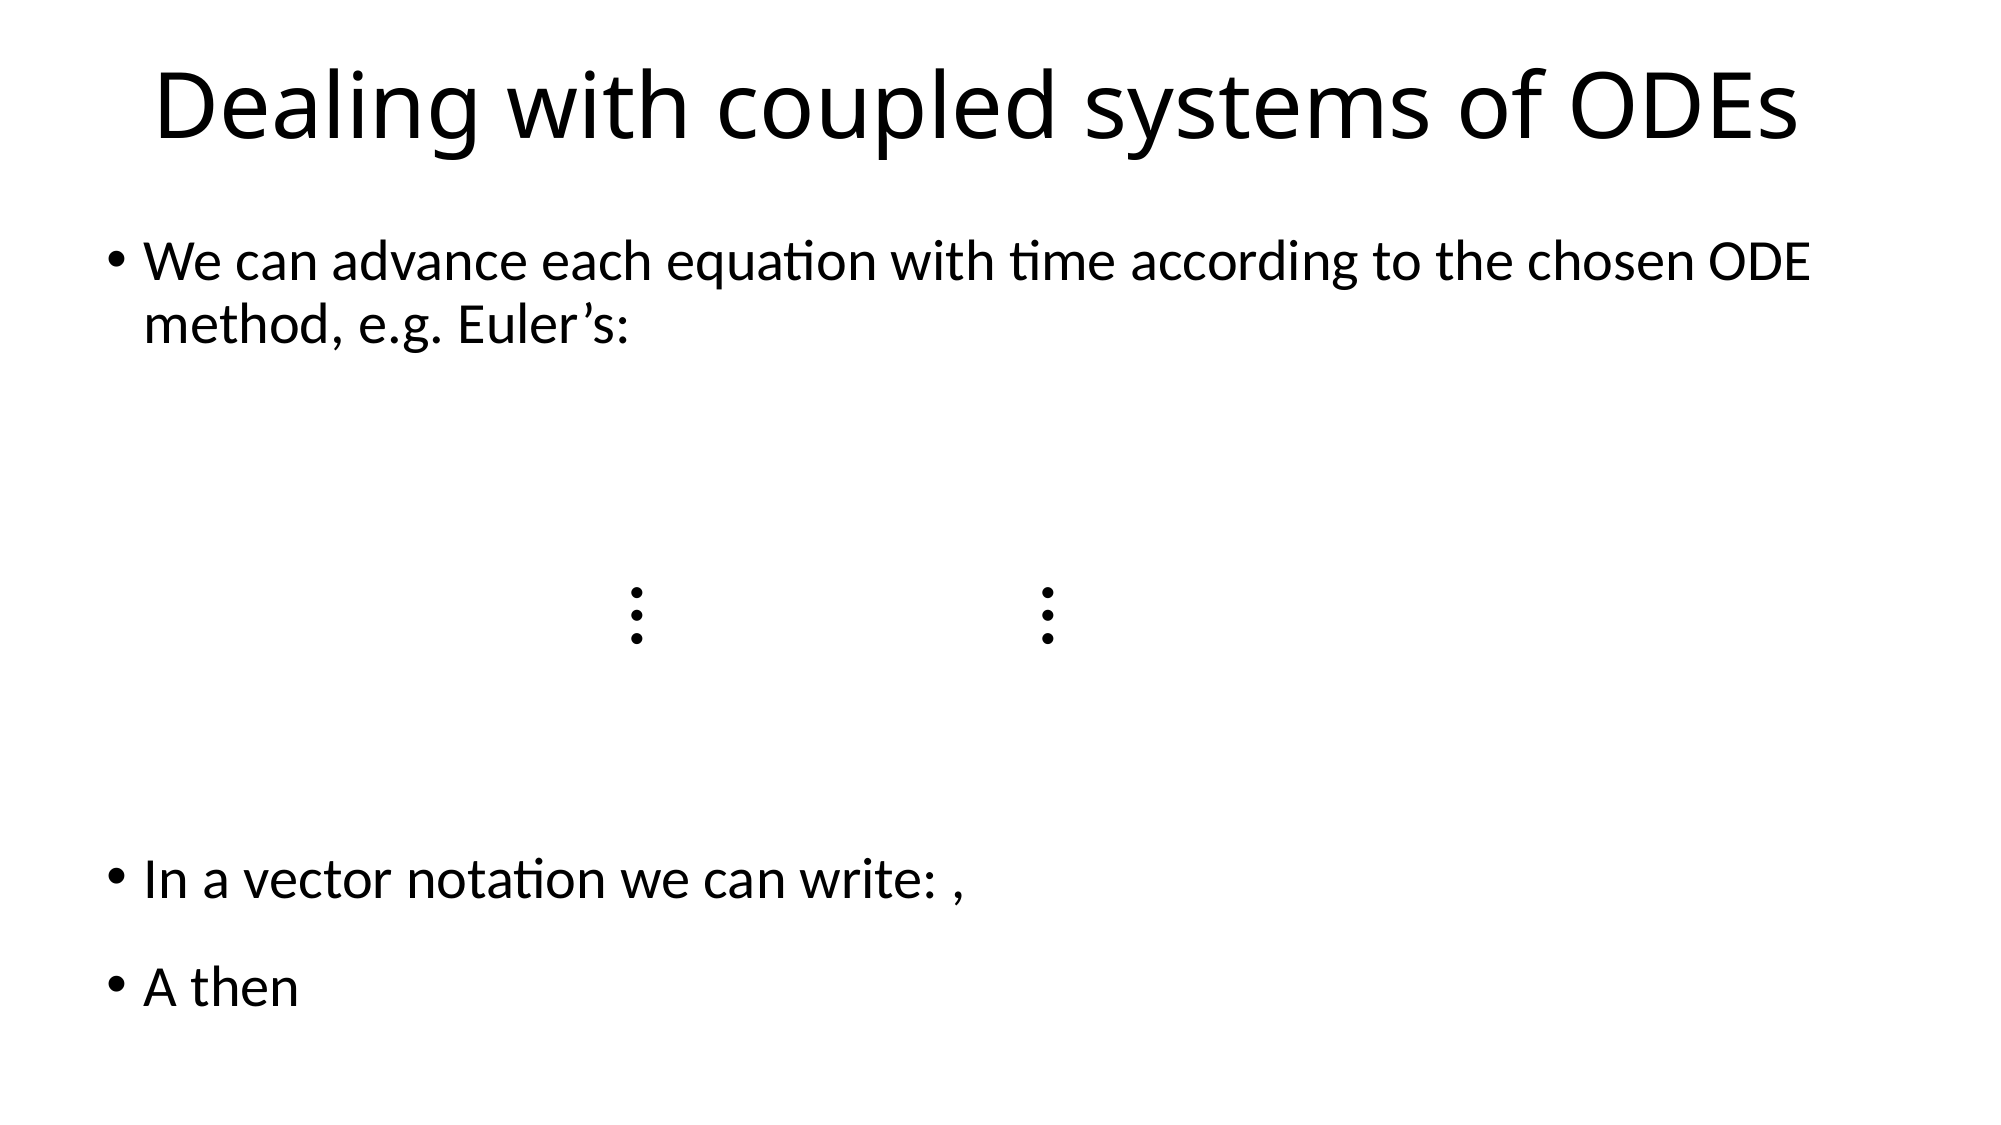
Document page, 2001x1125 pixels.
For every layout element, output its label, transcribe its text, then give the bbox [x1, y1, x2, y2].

text_box … [1017, 570, 1143, 663]
text_box … [606, 570, 732, 663]
title Dealing with coupled systems of ODEs [137, 0, 1863, 218]
